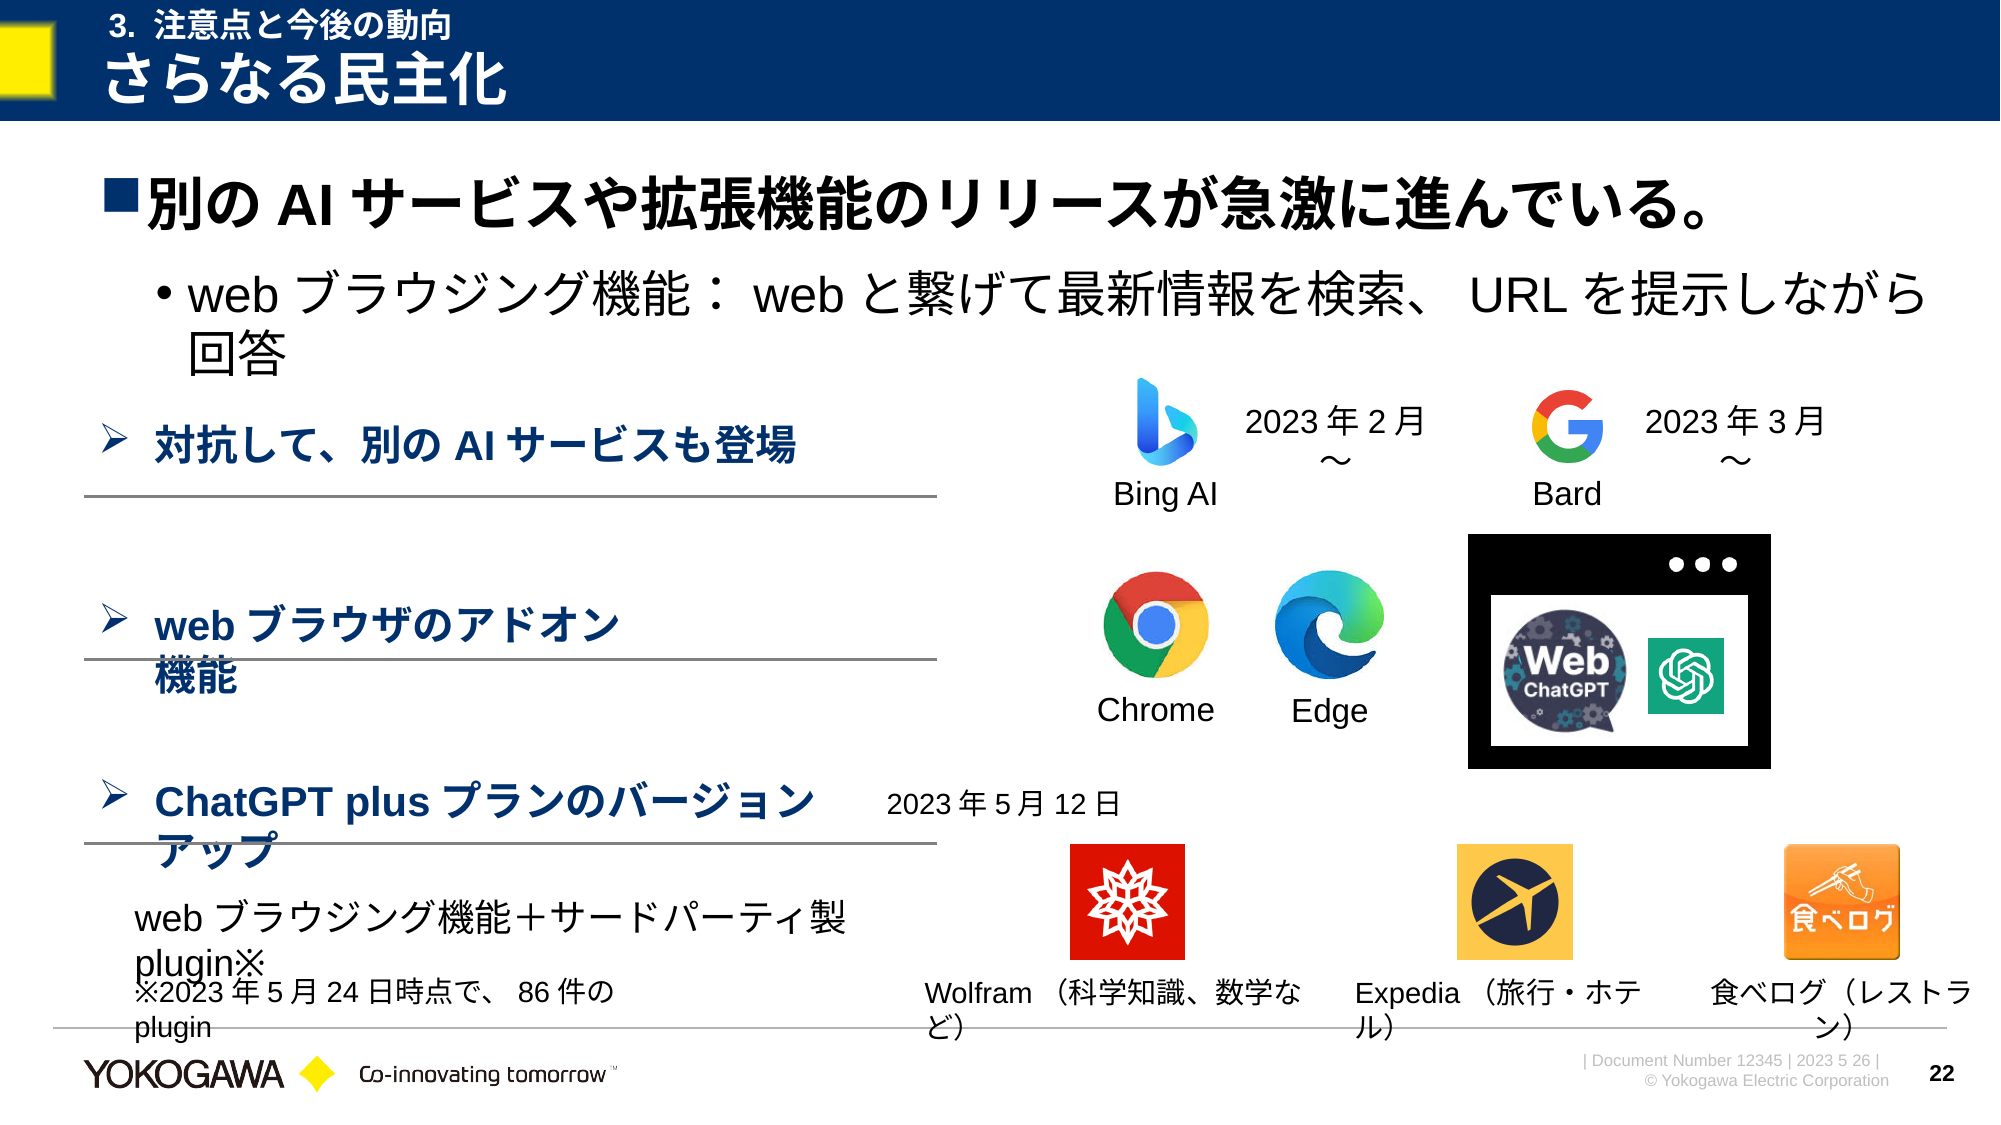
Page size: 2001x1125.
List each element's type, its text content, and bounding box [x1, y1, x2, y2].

picture [0, 6, 69, 115]
picture [1437, 469, 1801, 833]
text_box Bing AI [1079, 459, 1253, 525]
slide_number 22 [1904, 1052, 1970, 1103]
text_box webブラウジング機能＋サードパーティ製plugin※ [119, 886, 901, 992]
text_box 食べログ（レストラン） [1683, 967, 2000, 1052]
text_box 2023年5月12日 [898, 778, 1150, 828]
text_box ChatGPT plusプランのバージョンアップ [83, 767, 898, 843]
picture [1784, 844, 1900, 960]
picture [1270, 567, 1392, 681]
text_box Wolfram（科学知識、数学など） [909, 967, 1340, 1052]
text_box ChatGPT plusプランのバージョンアップ [83, 844, 898, 883]
text_box Bard [1505, 459, 1630, 469]
picture [83, 1055, 617, 1093]
picture [1069, 844, 1185, 960]
text_box ※2023年5月24日時点で、86件のplugin [119, 965, 664, 1051]
text_box webブラウザのアドオン機能 [83, 660, 677, 706]
text_box 別のAIサービスや拡張機能のリリースが急激に進んでいる。 webブラウジング機能：webと繋げて最新情報を検索、URLを提示しながら回答 [84, 167, 1955, 358]
text_box Chrome [1076, 680, 1235, 736]
text_box Edge [1276, 682, 1384, 737]
picture [1130, 375, 1202, 469]
text_box 対抗して、別のAIサービスも登場 [83, 411, 862, 477]
text_box Expedia（旅行・ホテル） [1340, 967, 1683, 1052]
picture [1532, 390, 1603, 463]
text_box webブラウザのアドオン機能 [83, 591, 677, 659]
text_box 2023年2月～ [1217, 416, 1455, 464]
text_box 3. 注意点と今後の動向 [93, 0, 559, 52]
title さらなる民主化 [84, 39, 1955, 125]
picture [1457, 844, 1573, 960]
text_box 2023年3月～ [1617, 417, 1855, 464]
picture [1088, 556, 1224, 693]
